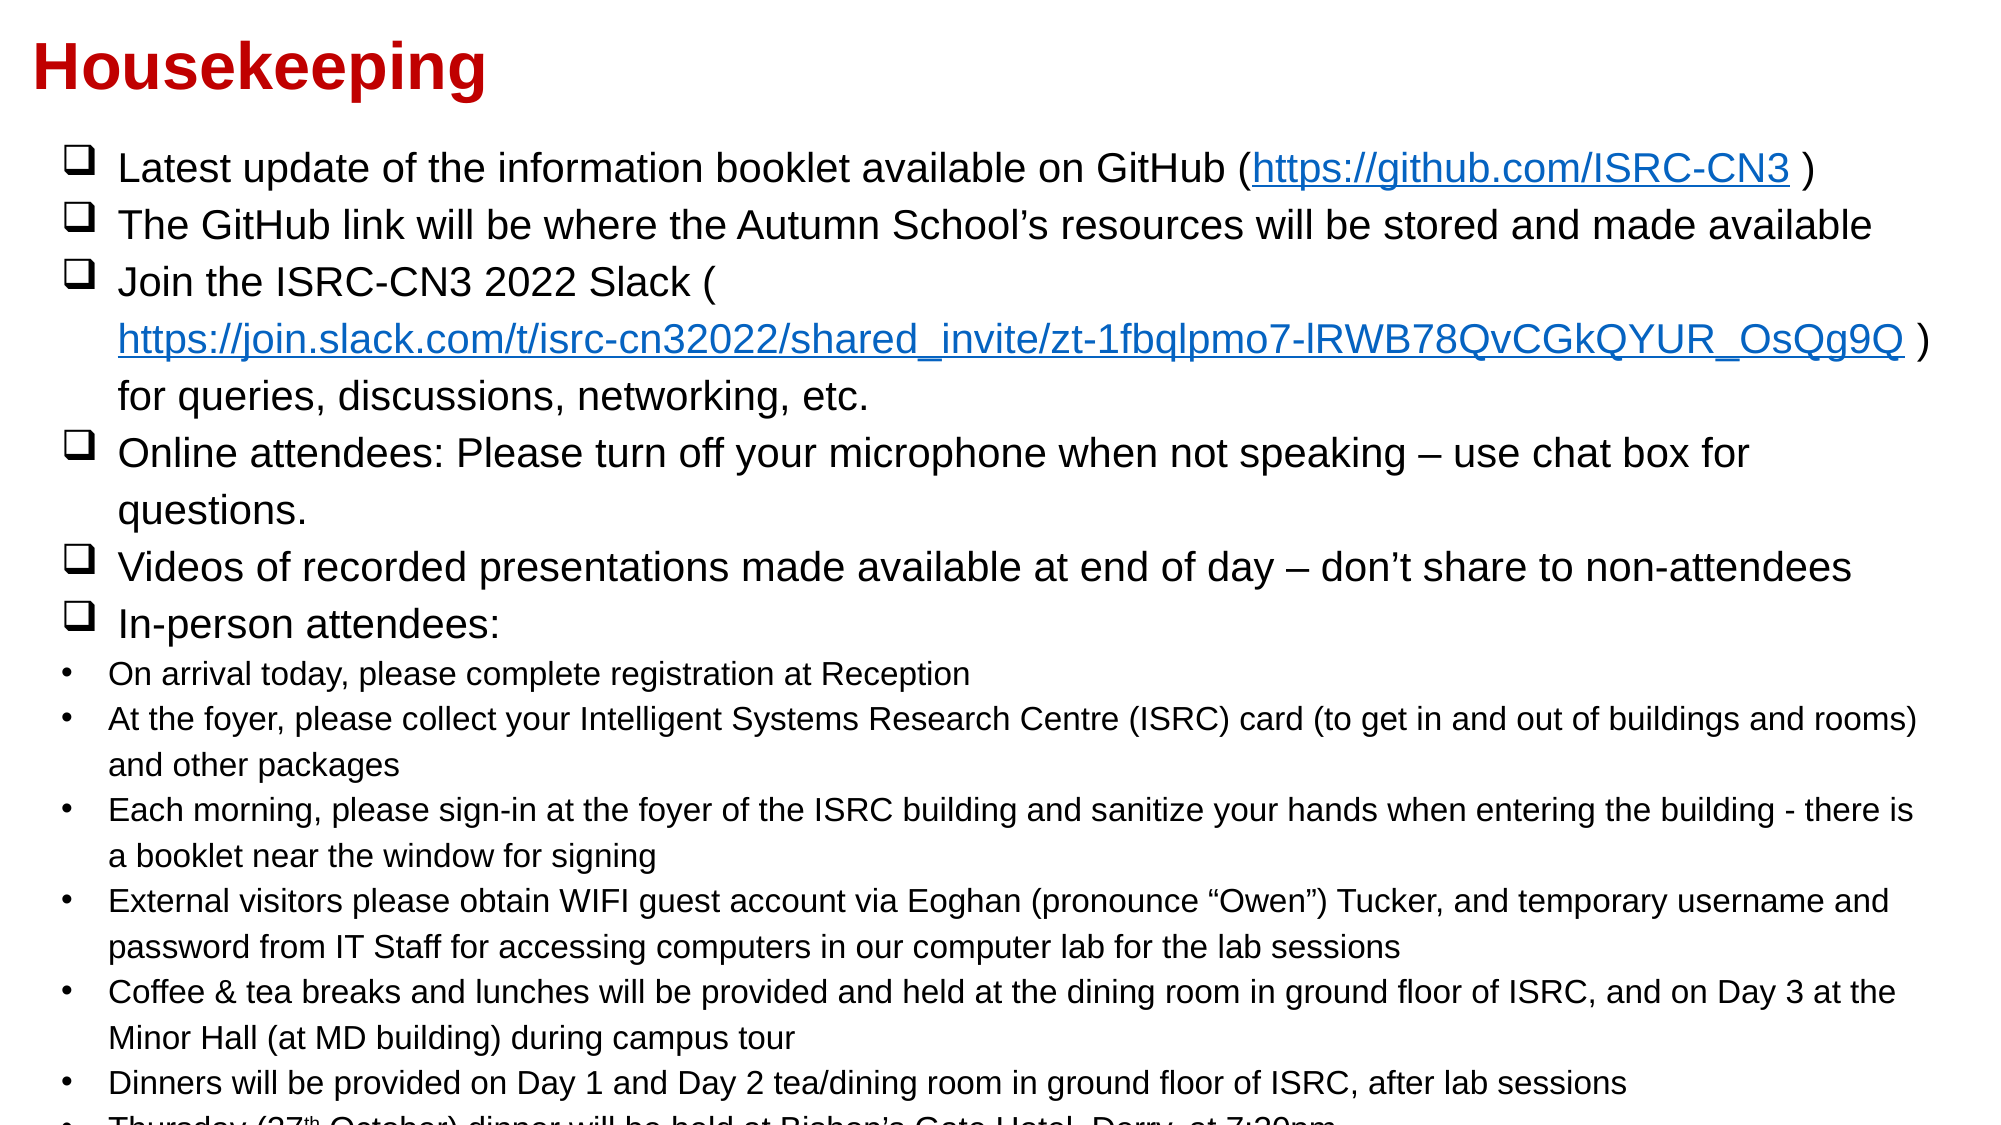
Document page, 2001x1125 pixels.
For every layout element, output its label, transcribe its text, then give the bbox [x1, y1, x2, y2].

text_box Housekeeping [18, 15, 504, 111]
text_box Latest update of the information booklet available on GitHub (https://github.com/ISRC-CN3 ) The GitHub link will be where the Autumn School’s resources will be stored and made available Join the ISRC-CN3 2022 Slack (https://join.slack.com/t/isrc-cn32022/shared_invite/zt-1fbqlpmo7-lRWB78QvCGkQYUR_OsQg9Q ) for queries, discussions, networking, etc. Online attendees: Please turn off your microphone when not speaking – use chat box for questions. Videos of recorded presentations made available at end of day – don’t share to non-attendees In-person attendees: On arrival today, please complete registration at Reception At the foyer, please collect your Intelligent Systems Research Centre (ISRC) card (to get in and out of buildings and rooms) and other packages Each morning, please sign-in at the foyer of the ISRC building and sanitize your hands when entering the building - there is a booklet near the window for signing External visitors please obtain WIFI guest account via Eoghan (pronounce “Owen”) Tucker, and temporary username and password from IT Staff for accessing computers in our computer lab for the lab sessions Coffee & tea breaks and lunches will be provided and held at the dining room in ground floor of ISRC, and on Day 3 at the Minor Hall (at MD building) during campus tour Dinners will be provided on Day 1 and Day 2 tea/dining room in ground floor of ISRC, after lab sessions Thursday (27th October) dinner will be held at Bishop’s Gate Hotel, Derry, at 7:30pm [46, 126, 1947, 1125]
